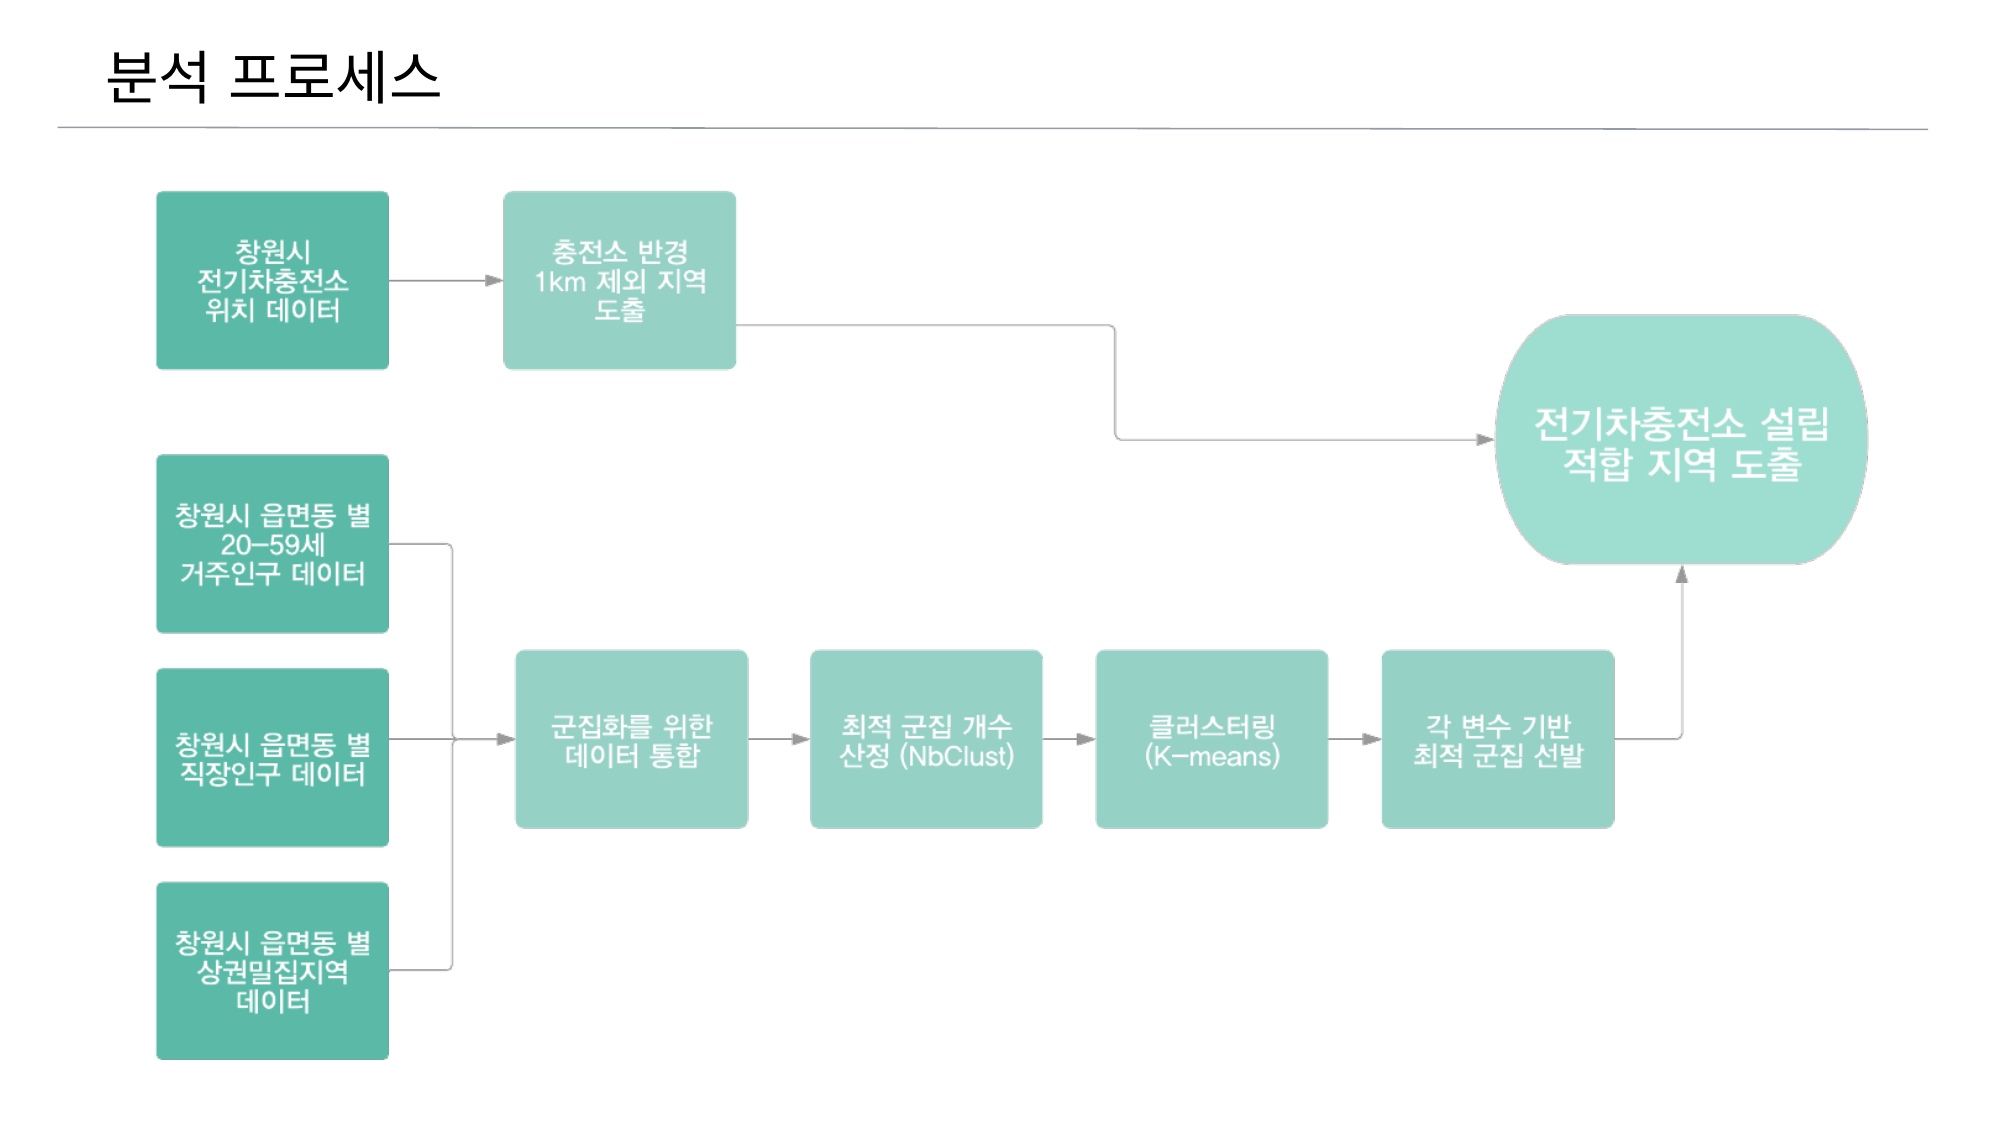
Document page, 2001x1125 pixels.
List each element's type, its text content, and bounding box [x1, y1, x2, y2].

text_box 분석 프로세스 [90, 33, 563, 119]
picture [111, 95, 1961, 1095]
